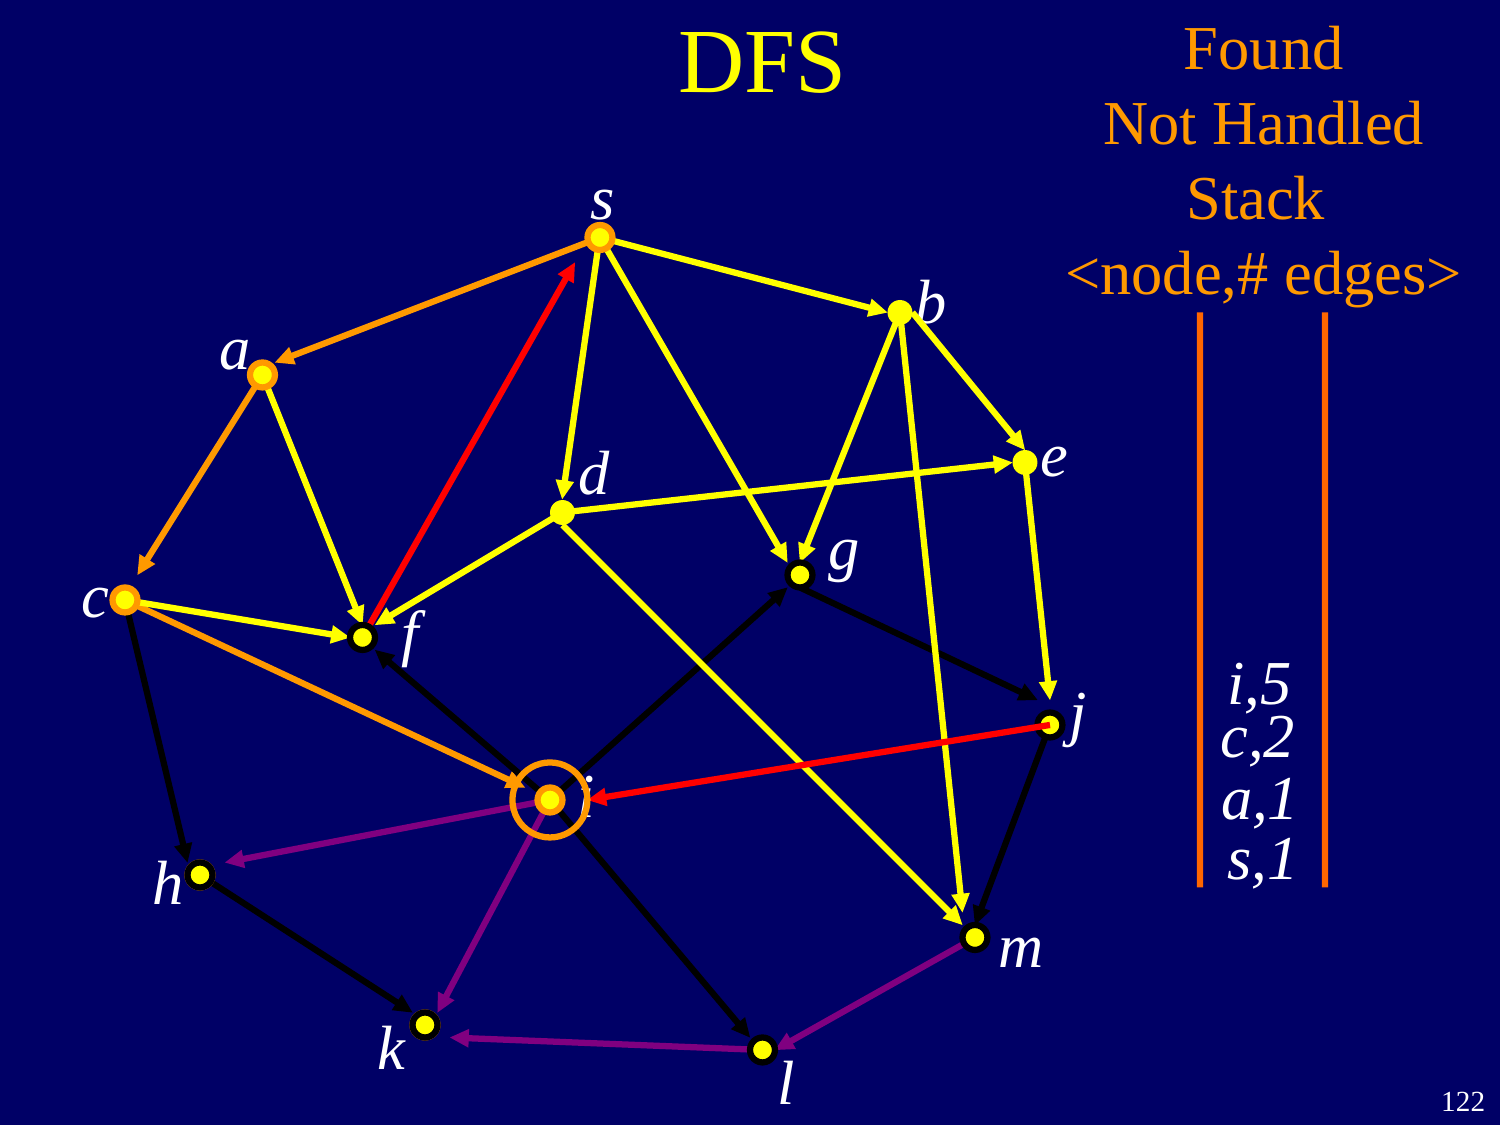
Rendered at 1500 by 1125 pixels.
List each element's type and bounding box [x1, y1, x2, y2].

text_box [67, 149, 1102, 1125]
text_box [1205, 634, 1315, 900]
text_box [1050, 0, 1478, 888]
title [125, 0, 1050, 150]
